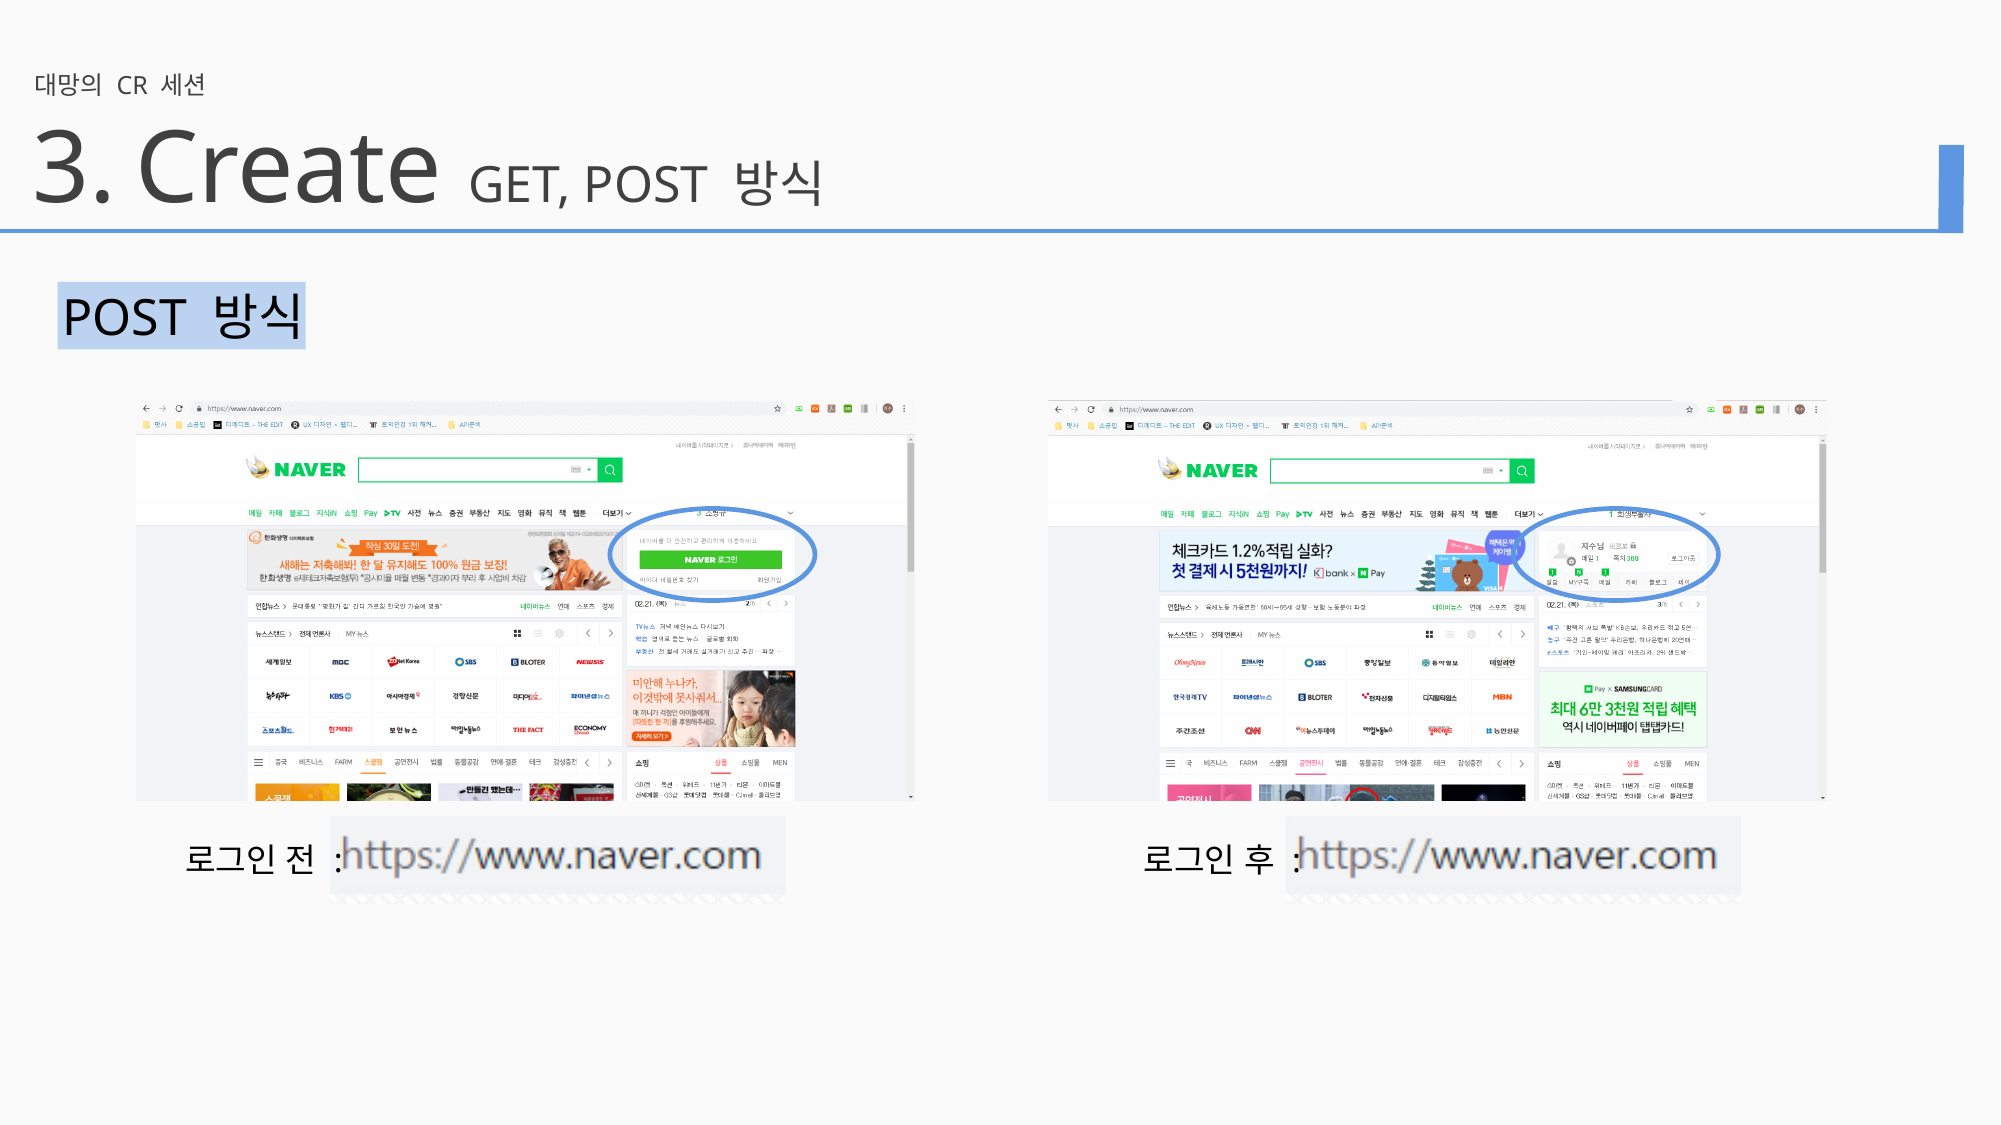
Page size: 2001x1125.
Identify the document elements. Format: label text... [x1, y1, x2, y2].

picture [135, 400, 915, 801]
text_box 대망의 CR 세션 [19, 61, 221, 94]
text_box POST 방식 [48, 278, 319, 353]
text_box Create GET, POST 방식 [120, 94, 841, 230]
picture [1047, 400, 1827, 801]
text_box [175, 816, 786, 904]
text_box 3. [17, 94, 120, 230]
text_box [1133, 816, 1742, 904]
